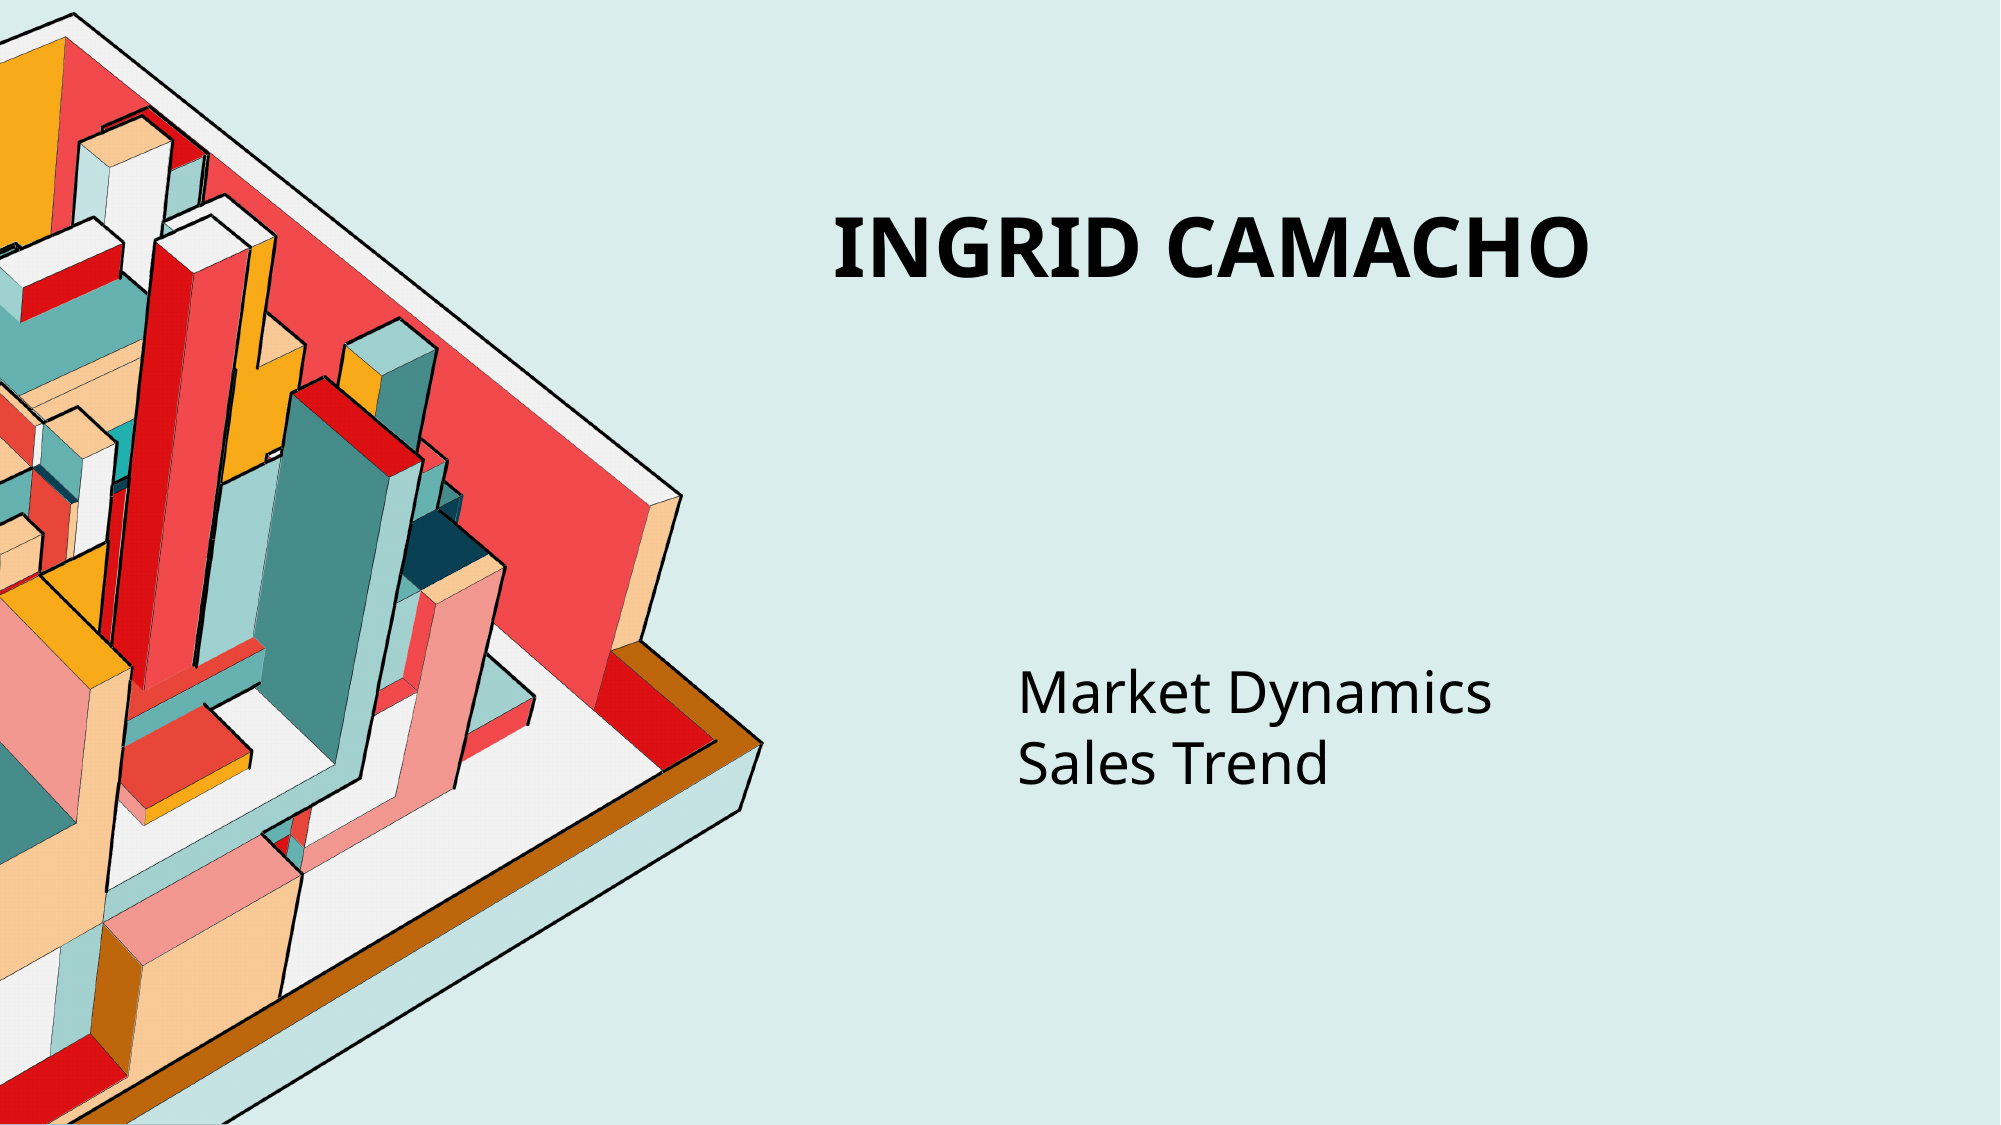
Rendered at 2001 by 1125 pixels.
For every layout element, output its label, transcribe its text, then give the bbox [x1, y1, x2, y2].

title Ingrid Camacho [818, 32, 1745, 393]
picture [0, 0, 765, 1125]
list Market Dynamics Sales Trend [1002, 667, 1918, 1028]
